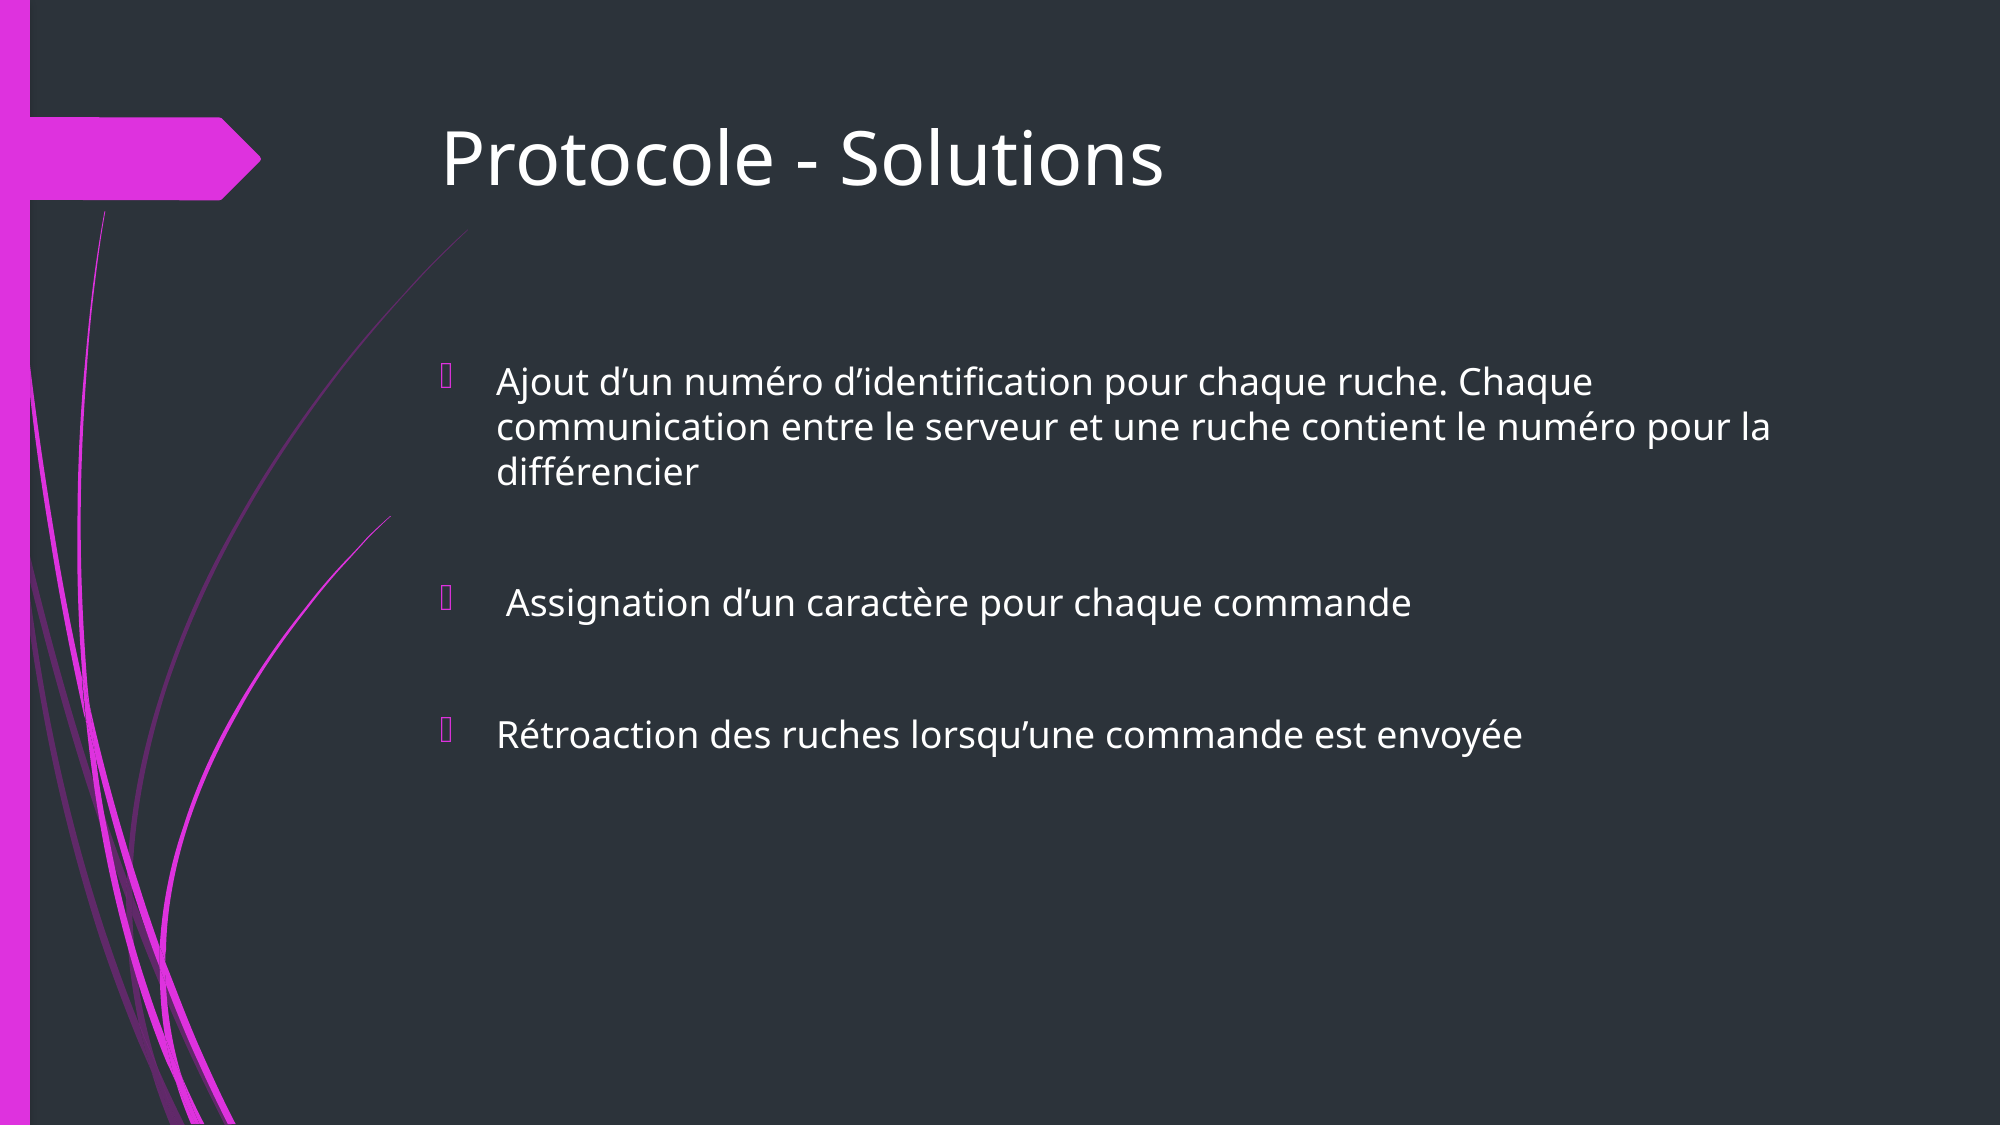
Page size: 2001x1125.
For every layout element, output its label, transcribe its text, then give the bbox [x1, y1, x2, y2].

title Protocole - Solutions [425, 102, 1888, 313]
list Ajout d’un numéro d’identification pour chaque ruche. Chaque communication entre le serveur et une ruche contient le numéro pour la différencier Assignation d’un caractère pour chaque commande Rétroaction des ruches lorsqu’une commande est envoyée [424, 350, 1888, 970]
